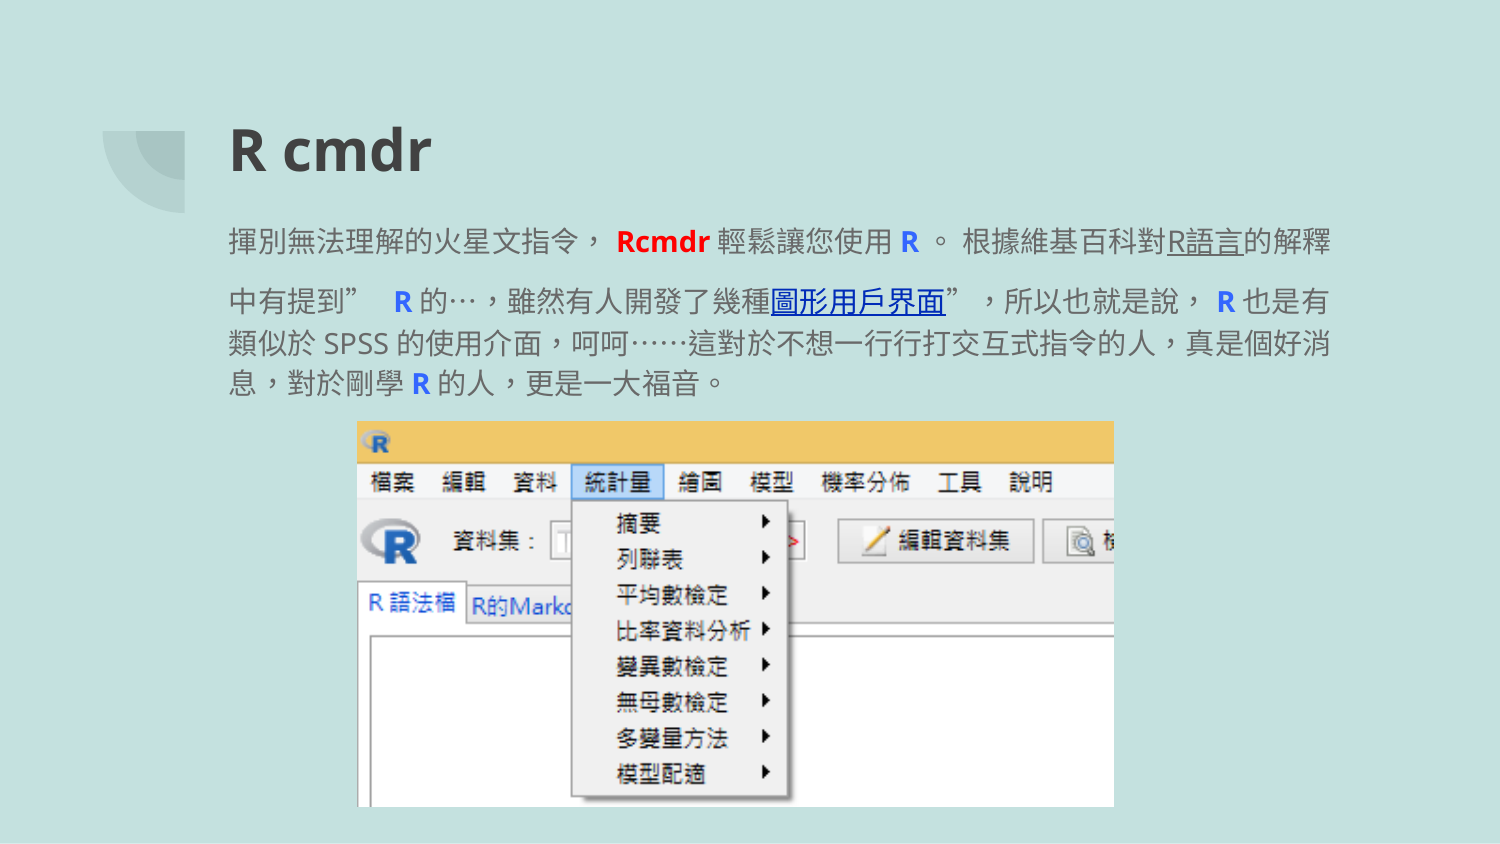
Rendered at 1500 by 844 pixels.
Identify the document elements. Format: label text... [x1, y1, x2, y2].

list 揮別無法理解的火星文指令，Rcmdr輕鬆讓您使用R。 根據維基百科對R語言的解釋中有提到” R的…，雖然有人開發了幾種圖形用戶界面”，所以也就是說，R也是有類似於SPSS的使用介面，呵呵……這對於不想一行行打交互式指令的人，真是個好消息，對於剛學R的人，更是一大福音。 [213, 201, 1368, 619]
text_box [0, 0, 1500, 844]
picture [357, 421, 1114, 807]
title R cmdr [213, 98, 1368, 201]
